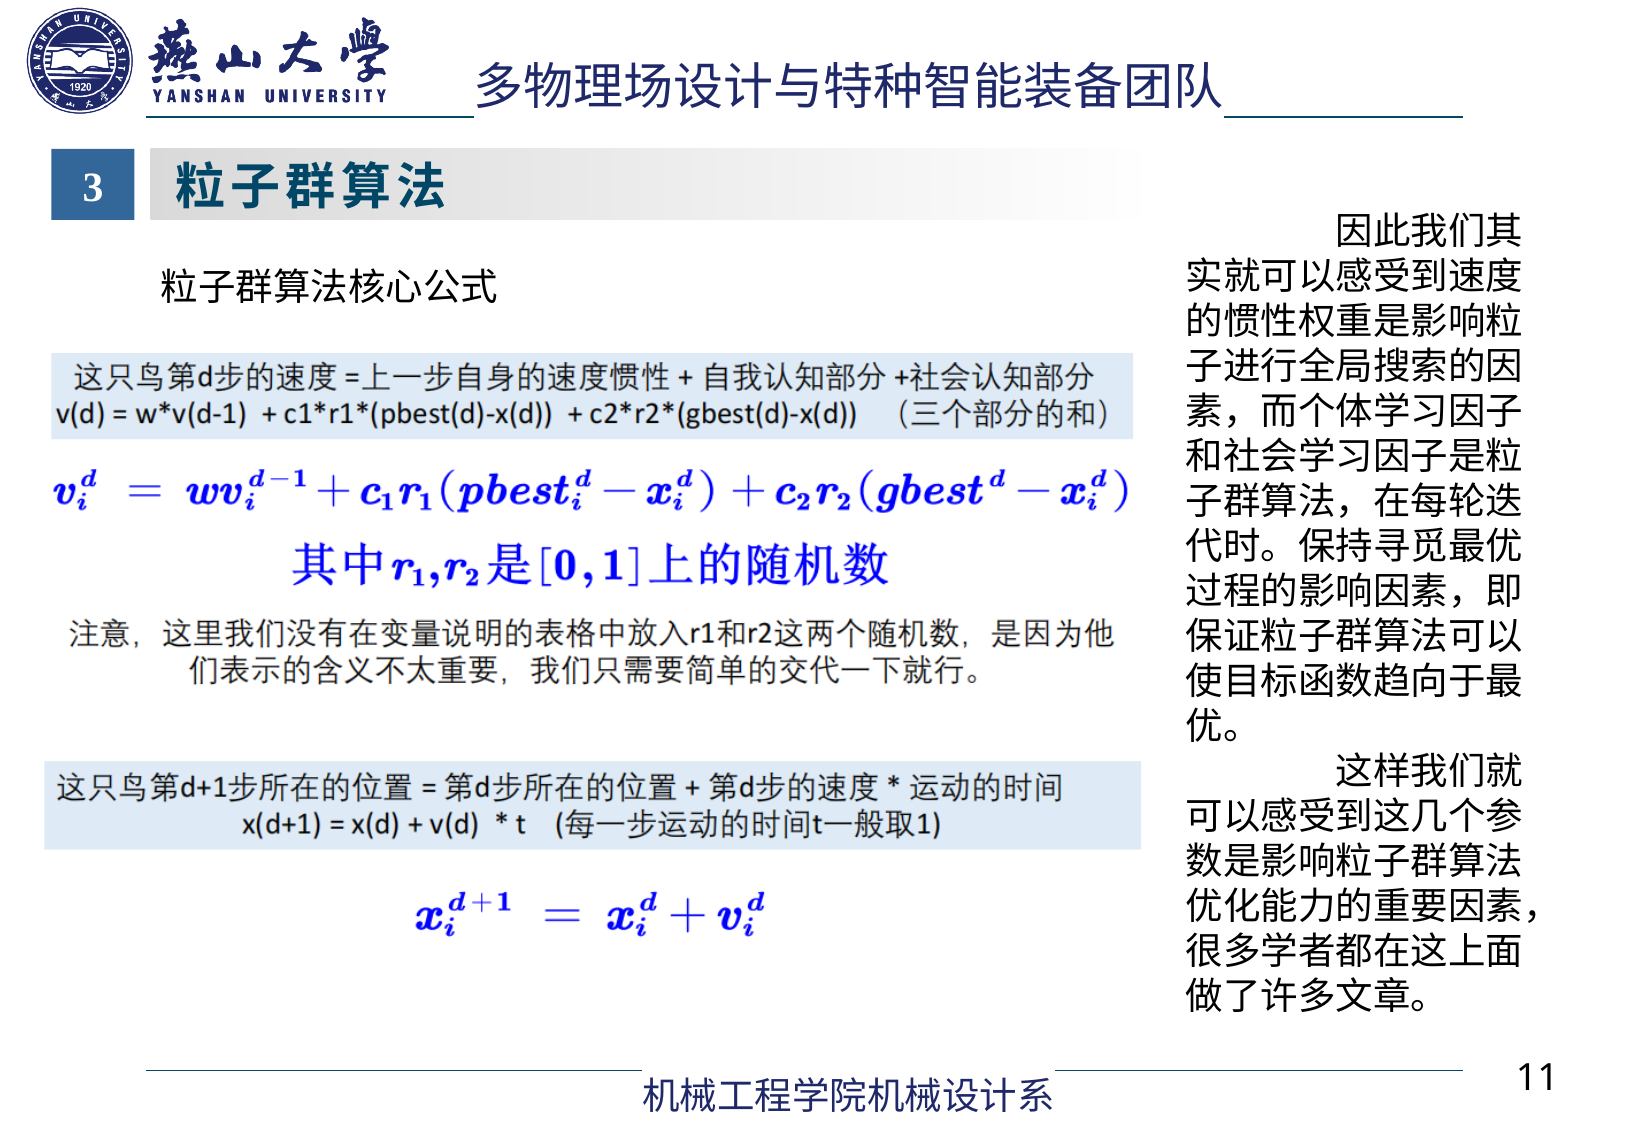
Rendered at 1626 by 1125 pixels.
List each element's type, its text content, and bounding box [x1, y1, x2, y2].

picture [26, 6, 389, 114]
text_box [0, 0, 1625, 75]
slide_number 11 [1438, 1052, 1559, 1083]
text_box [51, 148, 1154, 221]
text_box 因此我们其实就可以感受到速度的惯性权重是影响粒子进行全局搜索的因素，而个体学习因子和社会学习因子是粒子群算法，在每轮迭代时。保持寻觅最优过程的影响因素，即保证粒子群算法可以使目标函数趋向于最优。 这样我们就可以感受到这几个参数是影响粒子群算法优化能力的重要因素，很多学者都在这上面做了许多文章。 [1171, 199, 1574, 1024]
text_box 粒子群算法核心公式 [145, 255, 583, 315]
text_box 机械工程学院机械设计系 [627, 1064, 1070, 1125]
text_box 多物理场设计与特种智能装备团队 [458, 75, 1239, 122]
picture [26, 353, 1209, 984]
